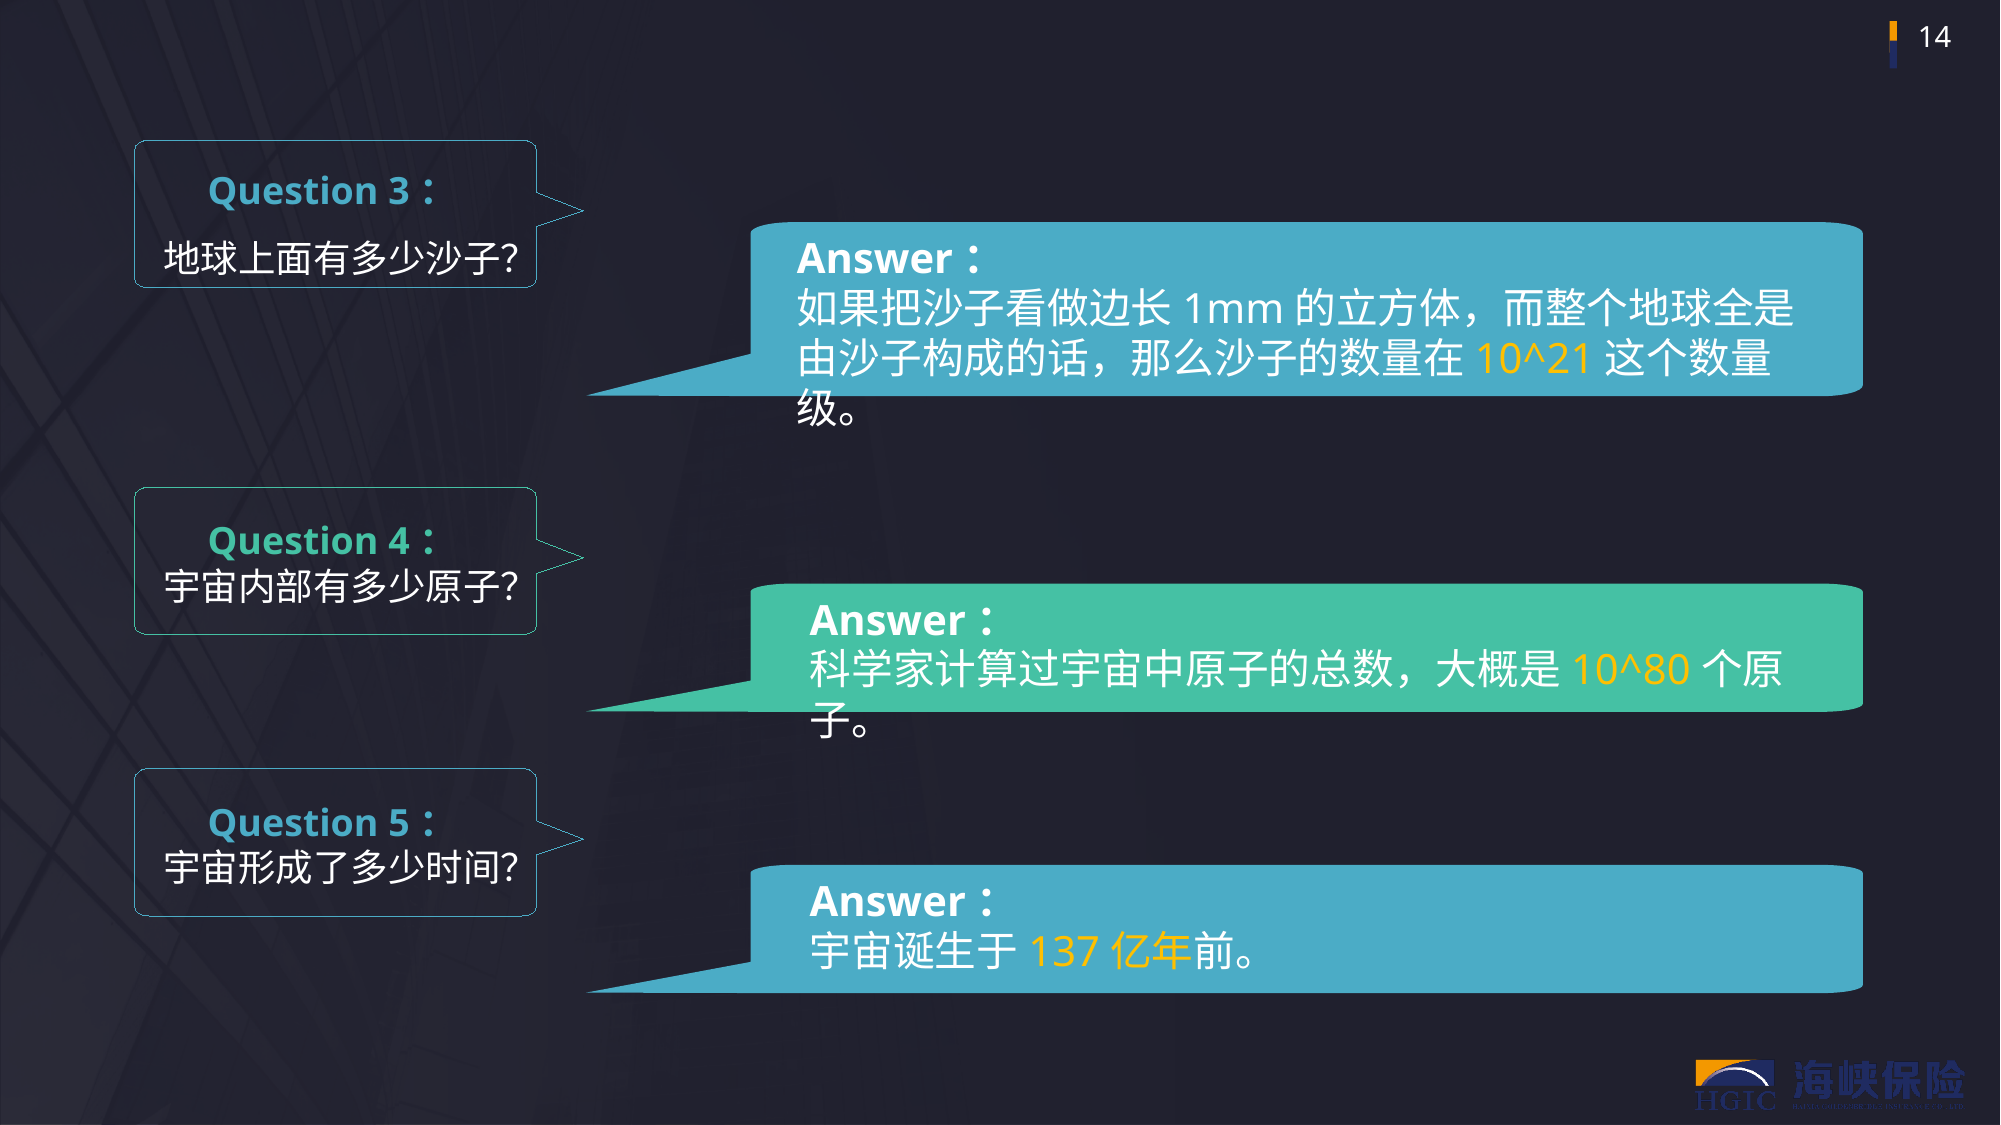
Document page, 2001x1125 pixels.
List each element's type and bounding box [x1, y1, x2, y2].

picture [0, 0, 2000, 1125]
text_box [586, 864, 1863, 994]
text_box [134, 486, 584, 635]
text_box [586, 583, 1863, 712]
text_box [134, 768, 584, 916]
text_box [586, 222, 1863, 397]
text_box [134, 140, 584, 288]
